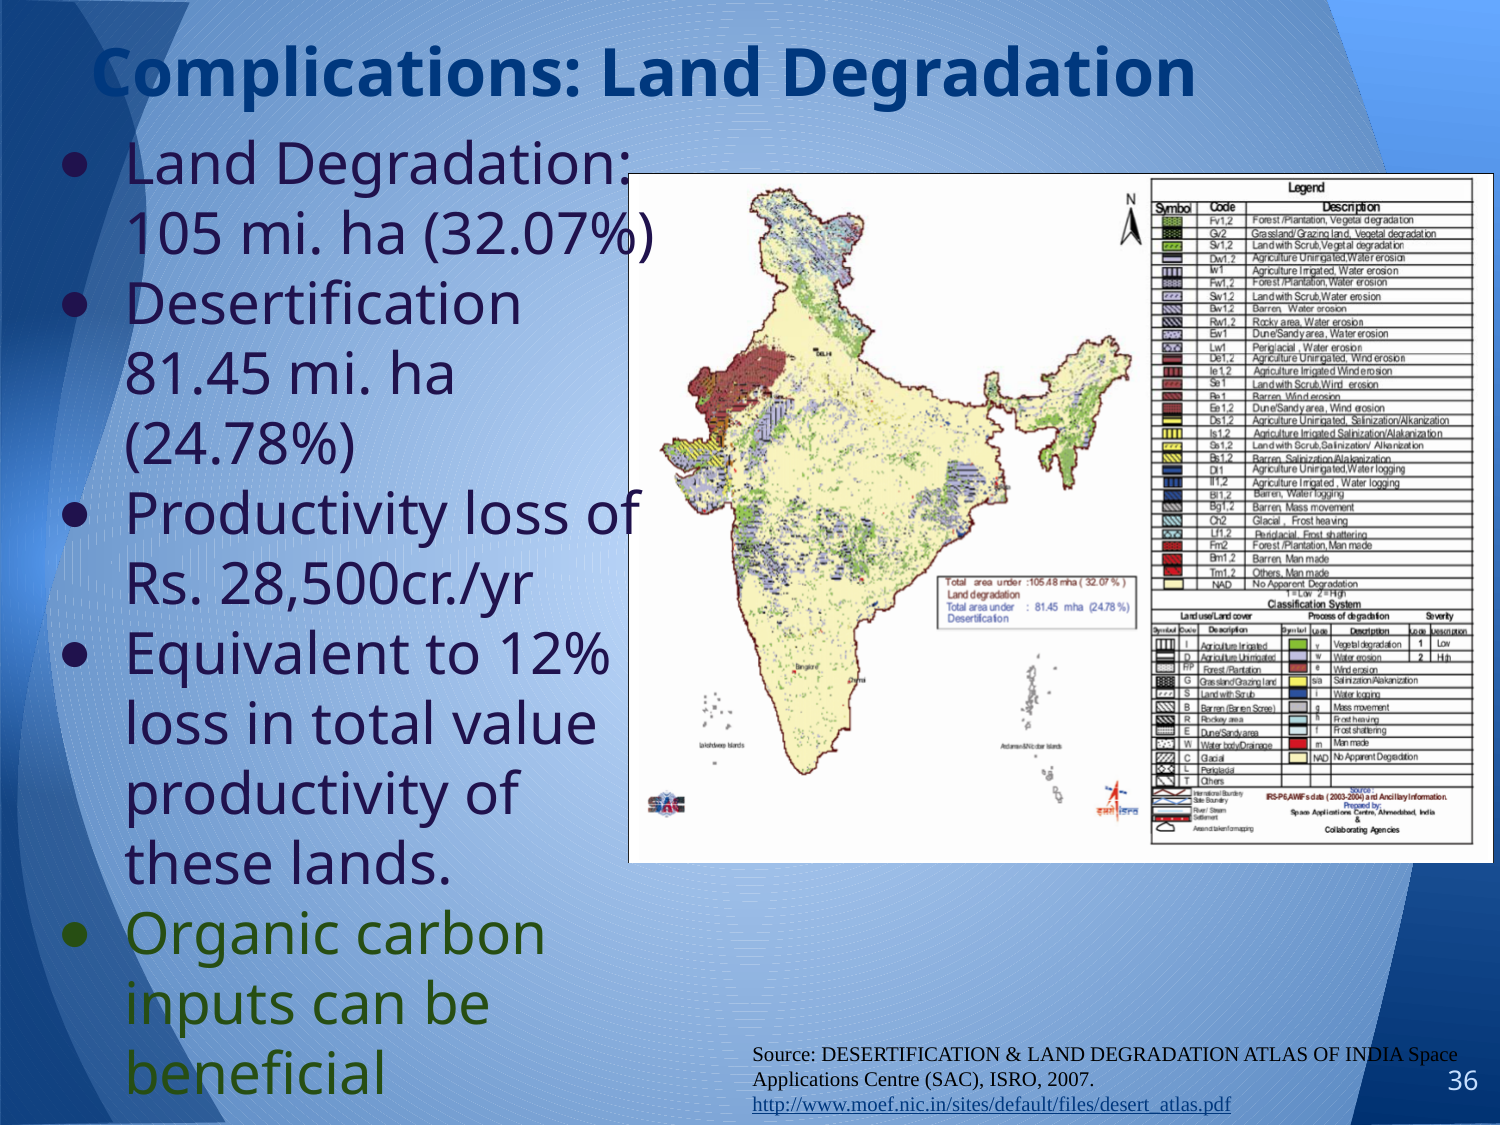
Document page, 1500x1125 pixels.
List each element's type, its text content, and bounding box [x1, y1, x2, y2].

picture [628, 173, 1495, 863]
list Land Degradation: 105 mi. ha (32.07%) Desertification 81.45 mi. ha (24.78%) Productivity loss of Rs. 28,500cr./yr Equivalent to 12% loss in total value productivity of these lands. Organic carbon inputs can be beneficial [34, 111, 682, 1067]
slide_number 36 [1403, 1038, 1494, 1125]
title Complications: Land Degradation [75, 13, 1425, 125]
text_box Source: DESERTIFICATION & LAND DEGRADATION ATLAS OF INDIA Space Applications Centre (SAC), ISRO, 2007. http://www.moef.nic.in/sites/default/files/desert_atlas.pdf [737, 1033, 1500, 1083]
